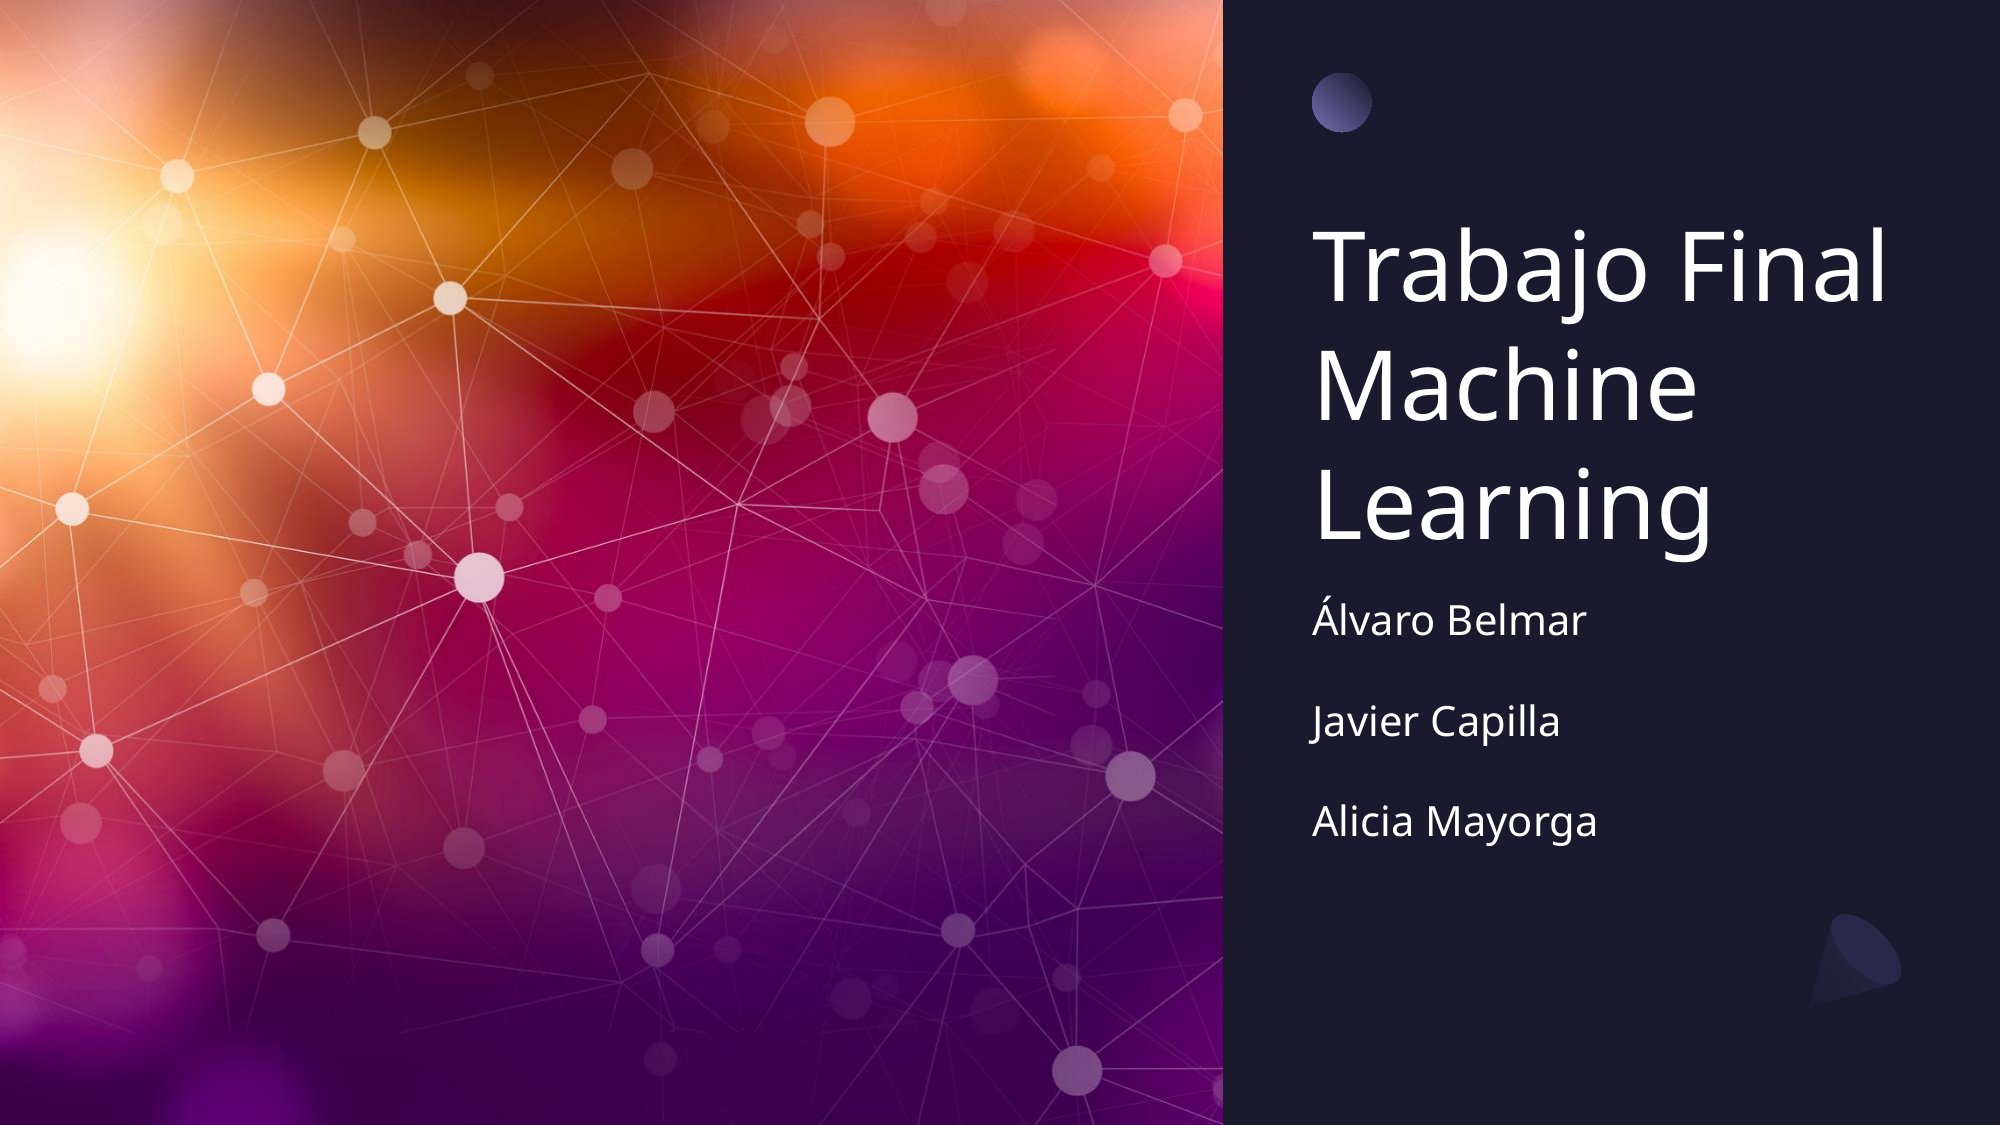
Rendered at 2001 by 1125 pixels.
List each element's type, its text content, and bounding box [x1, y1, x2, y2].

picture [0, 0, 1223, 1125]
list Álvaro Belmar Javier Capilla Alicia Mayorga [1312, 585, 1898, 870]
title Trabajo Final Machine Learning [1312, 172, 1898, 564]
